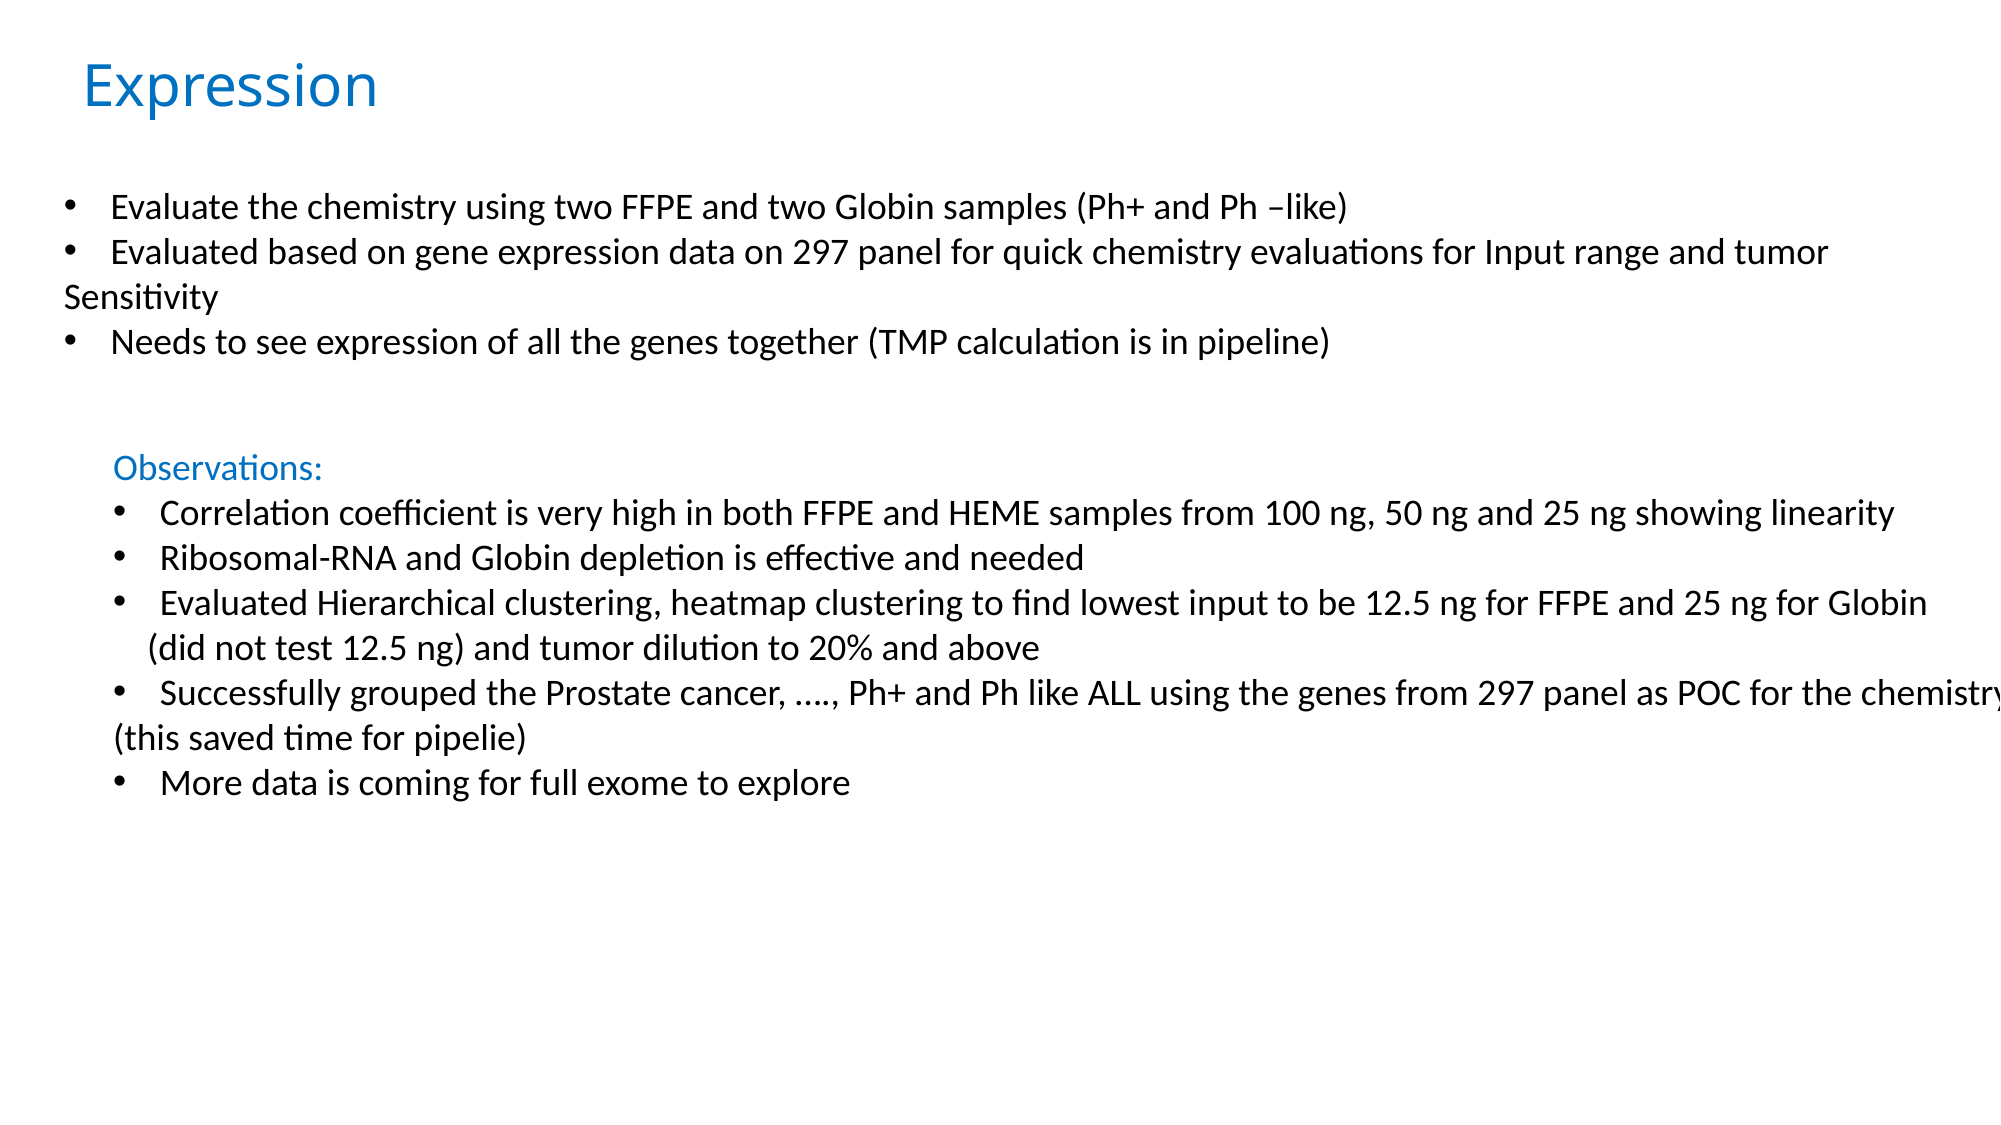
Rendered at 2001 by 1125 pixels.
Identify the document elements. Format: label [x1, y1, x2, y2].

text_box [48, 174, 1951, 370]
text_box [98, 435, 2000, 901]
text_box [67, 40, 394, 125]
